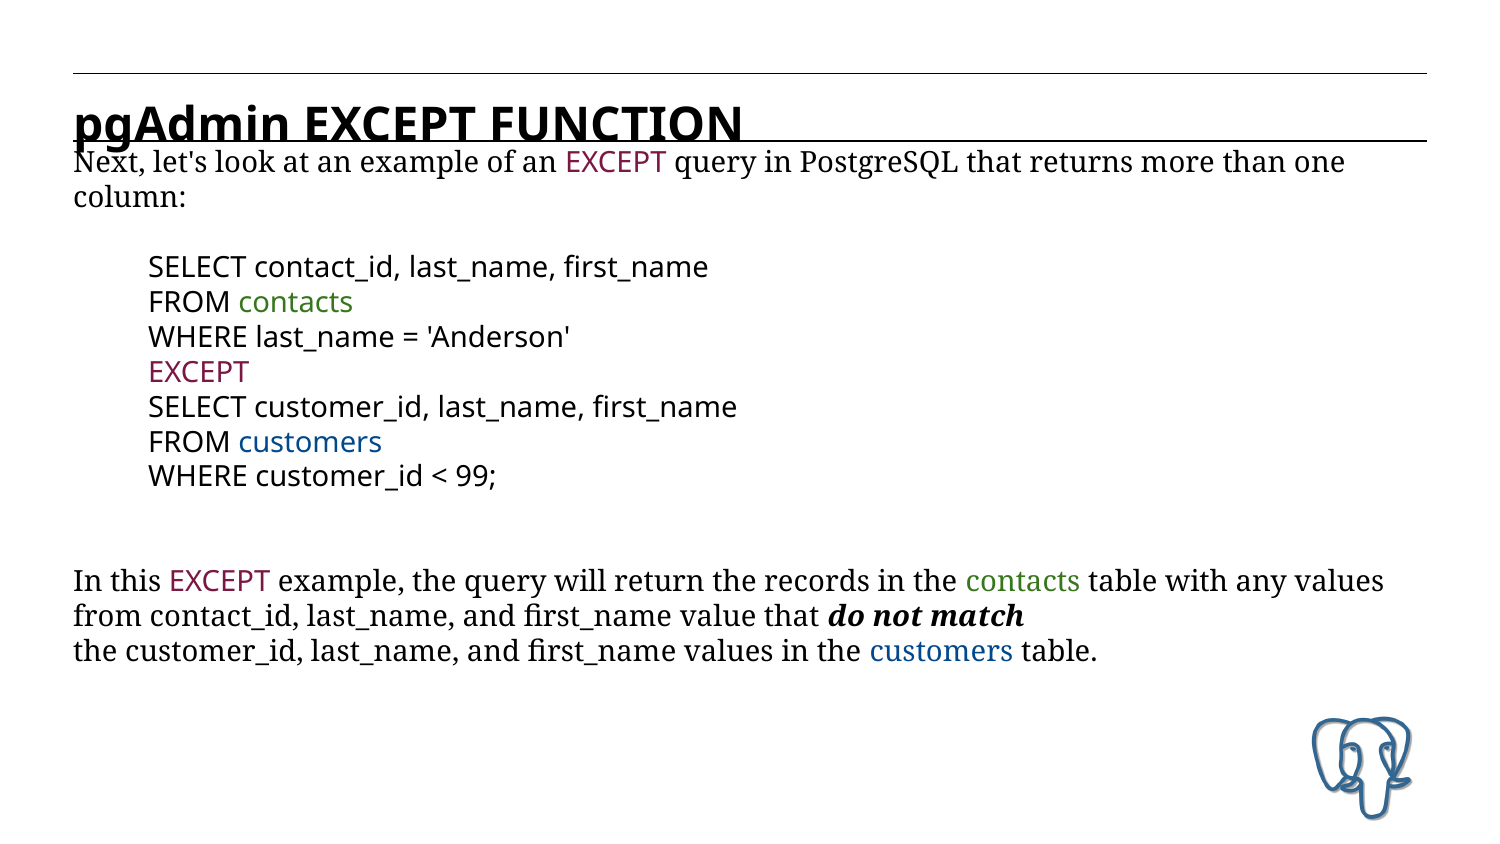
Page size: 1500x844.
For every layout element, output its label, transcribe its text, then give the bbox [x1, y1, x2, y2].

text_box Next, let's look at an example of an EXCEPT query in PostgreSQL that returns more than one column: SELECT contact_id, last_name, first_name FROM contacts WHERE last_name = 'Anderson' EXCEPT SELECT customer_id, last_name, first_name FROM customers WHERE customer_id < 99; In this EXCEPT example, the query will return the records in the contacts table with any values from contact_id, last_name, and first_name value that do not match the customer_id, last_name, and first_name values in the customers table. [73, 160, 1413, 655]
text_box pgAdmin EXCEPT FUNCTION [73, 85, 1076, 135]
picture [1309, 713, 1413, 821]
